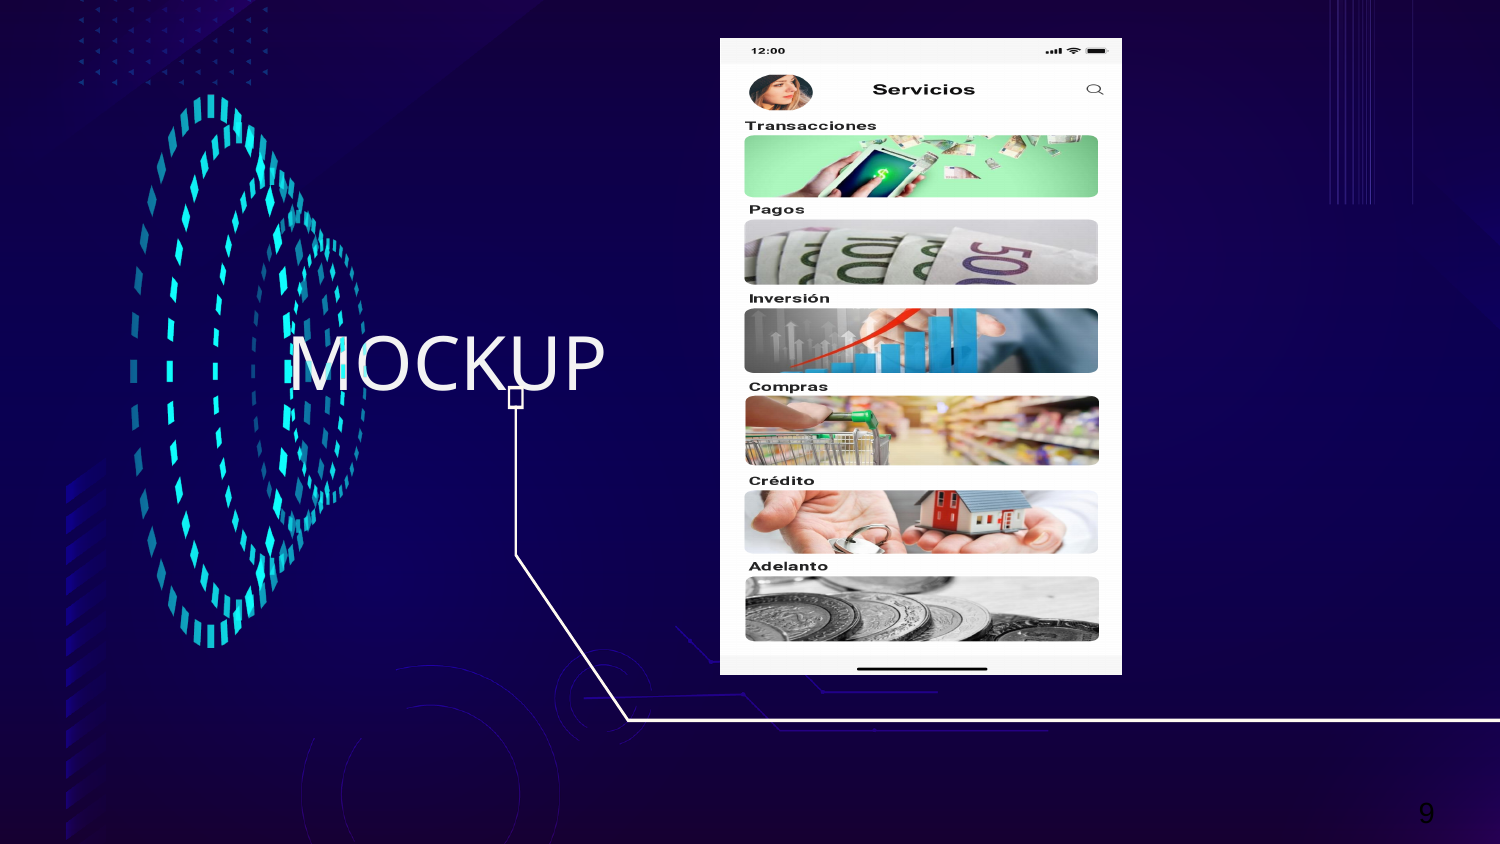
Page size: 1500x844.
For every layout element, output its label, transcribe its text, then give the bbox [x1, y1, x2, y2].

title MOCKUP [530, 318, 623, 384]
picture [0, 0, 1500, 844]
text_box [507, 385, 1500, 723]
slide_number 9 [1403, 779, 1494, 844]
